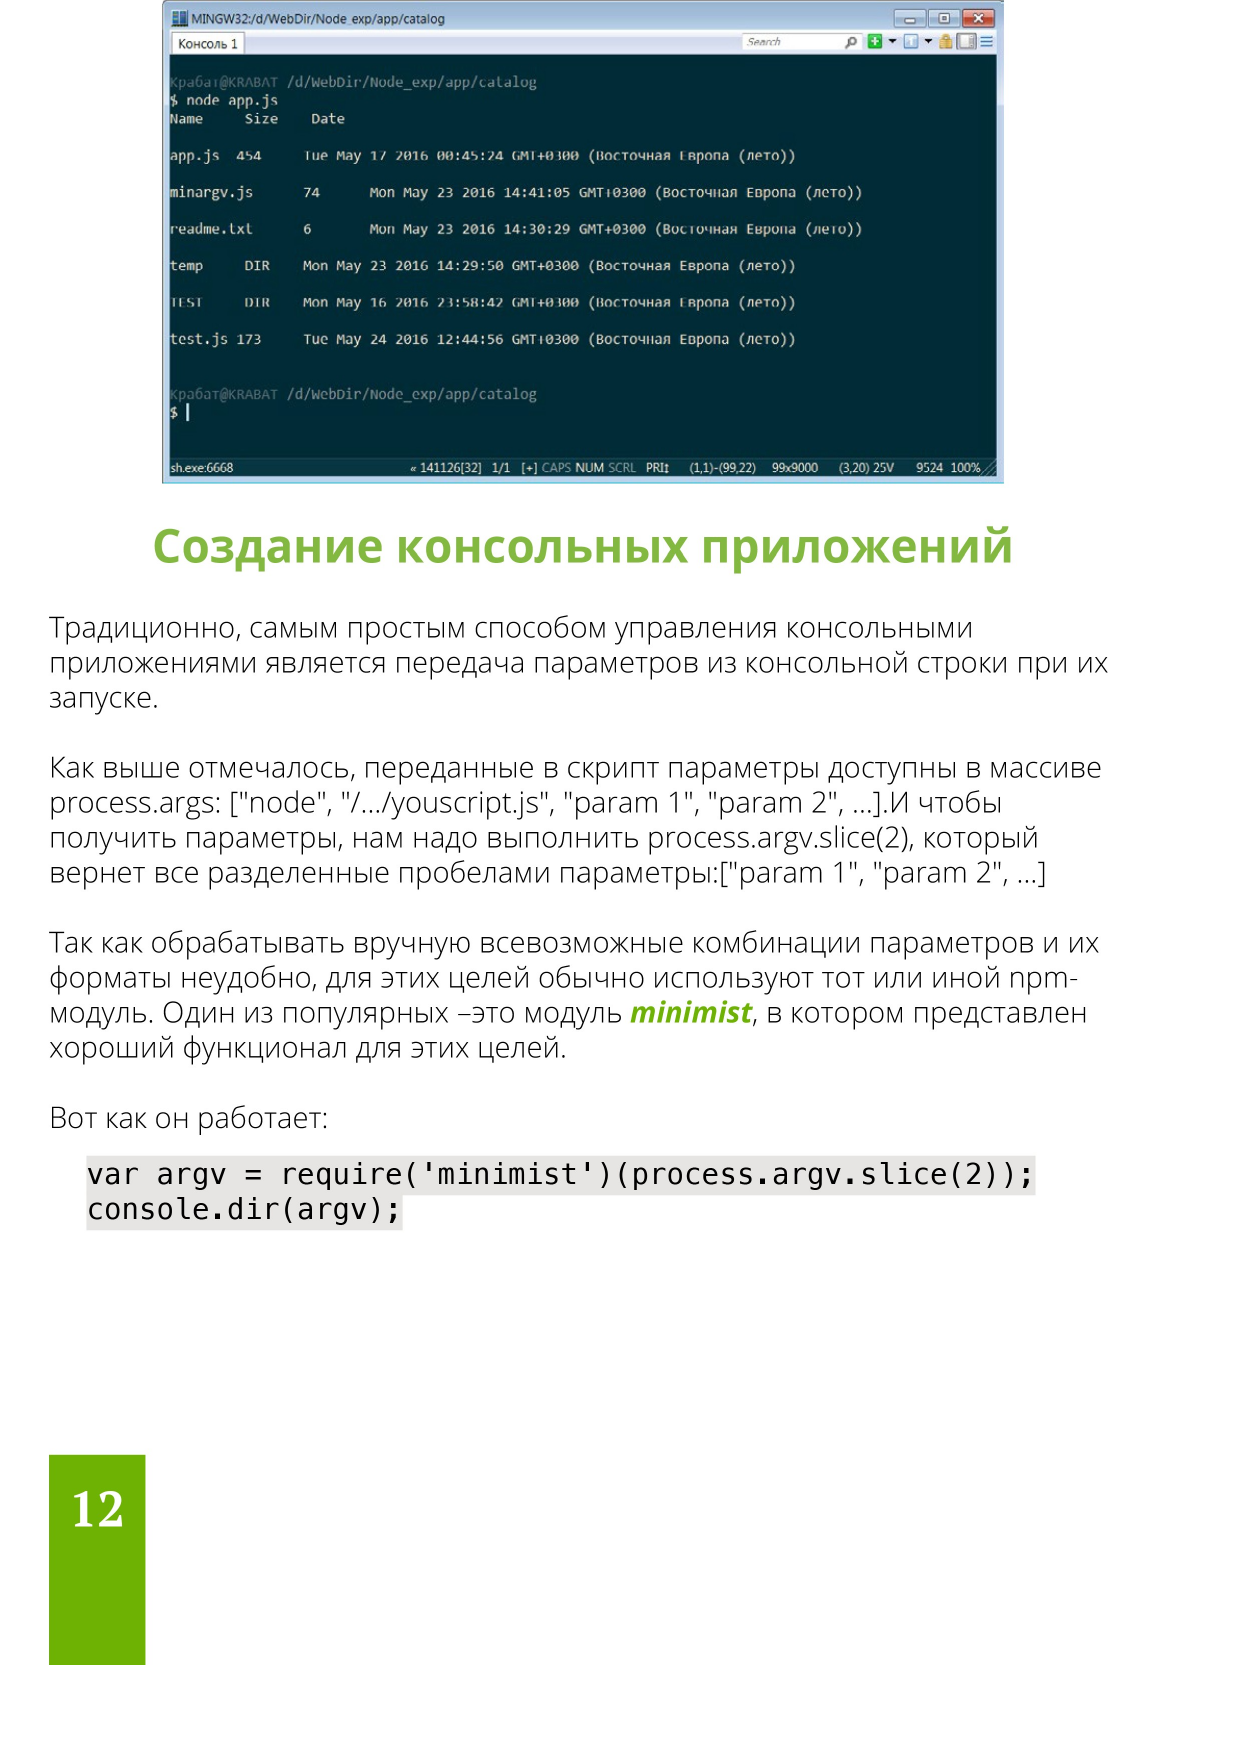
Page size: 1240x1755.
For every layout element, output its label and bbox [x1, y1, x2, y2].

text_box [48, 0, 1108, 1665]
